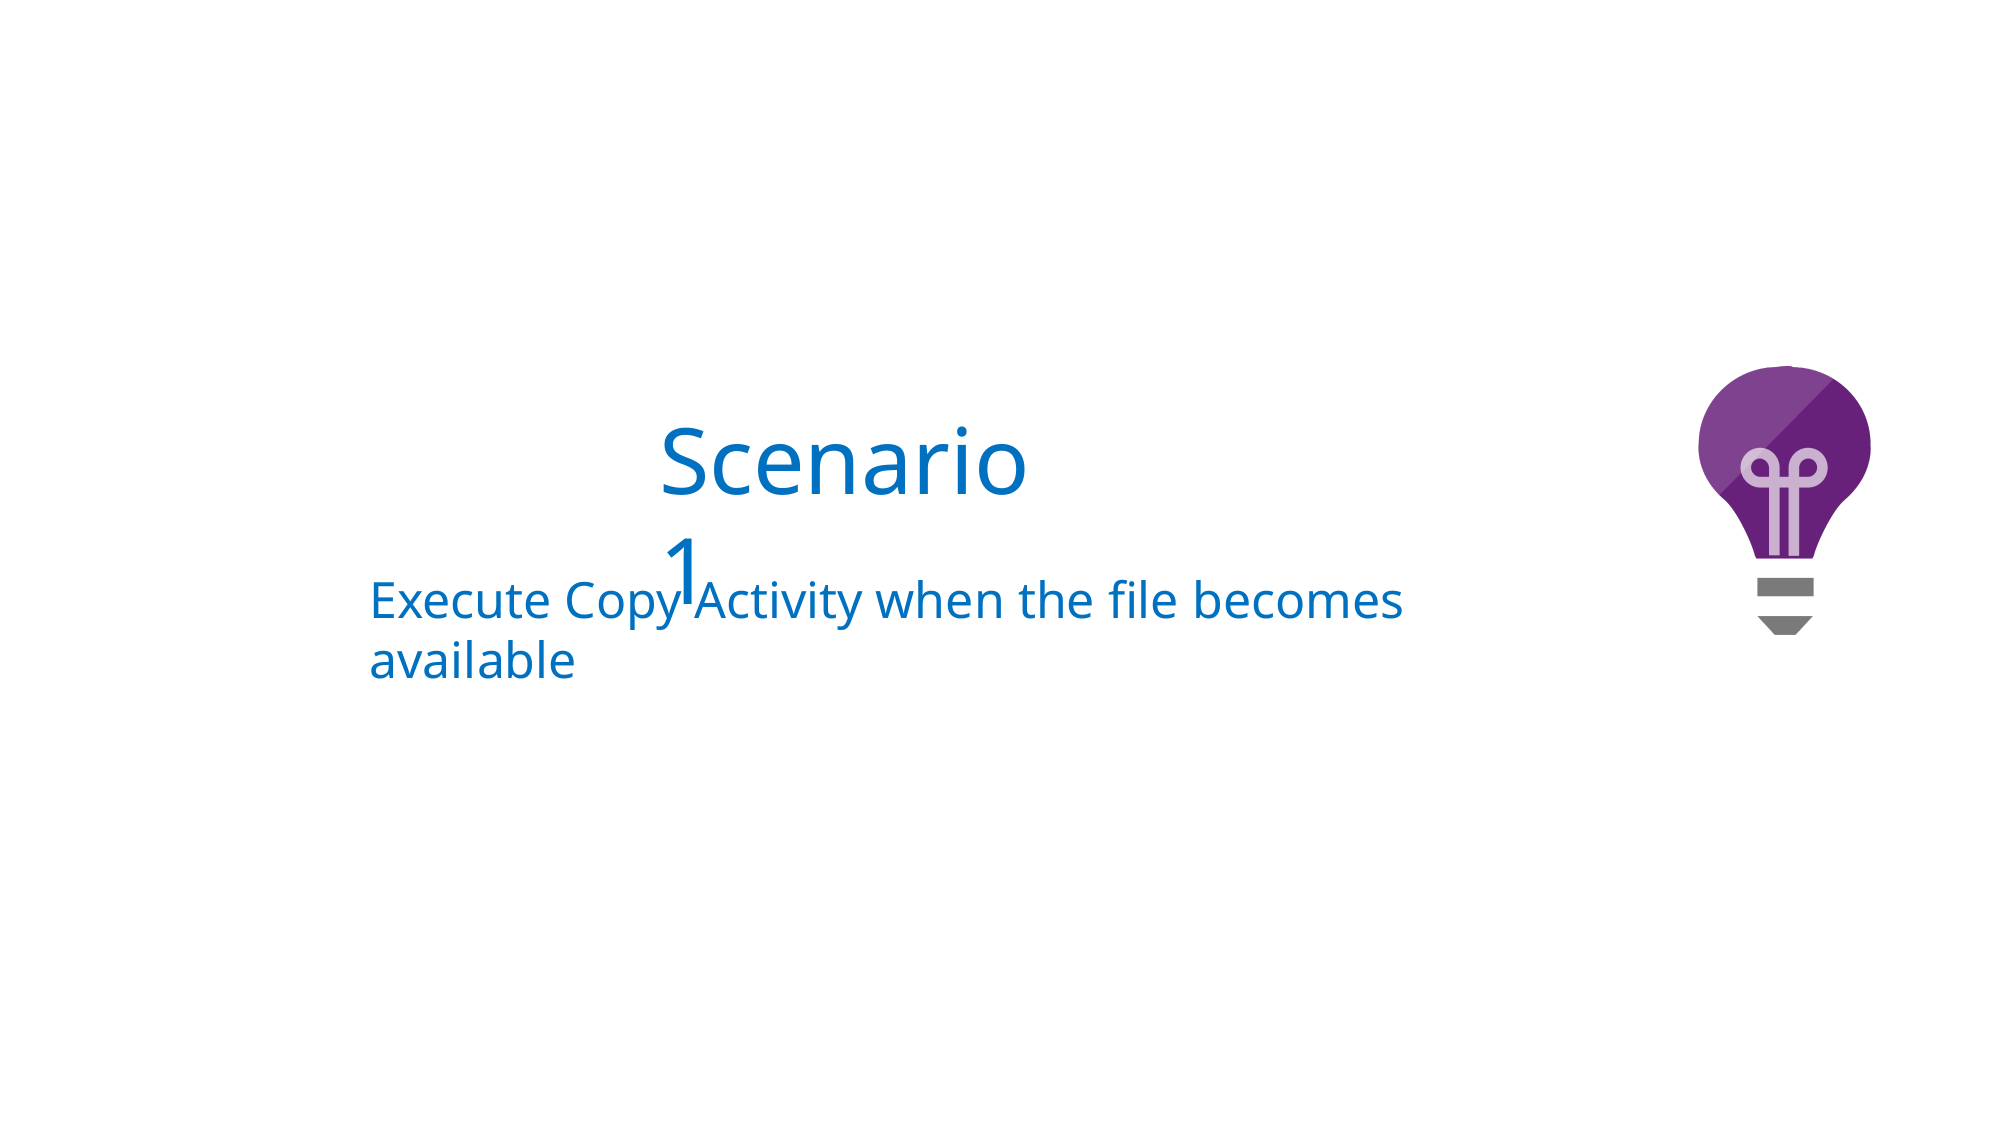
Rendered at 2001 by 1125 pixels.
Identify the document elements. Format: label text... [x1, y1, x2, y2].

text_box Execute Copy Activity when the file becomes available [367, 566, 1576, 689]
picture [1697, 366, 1873, 636]
text_box Scenario 1 [657, 400, 1100, 566]
